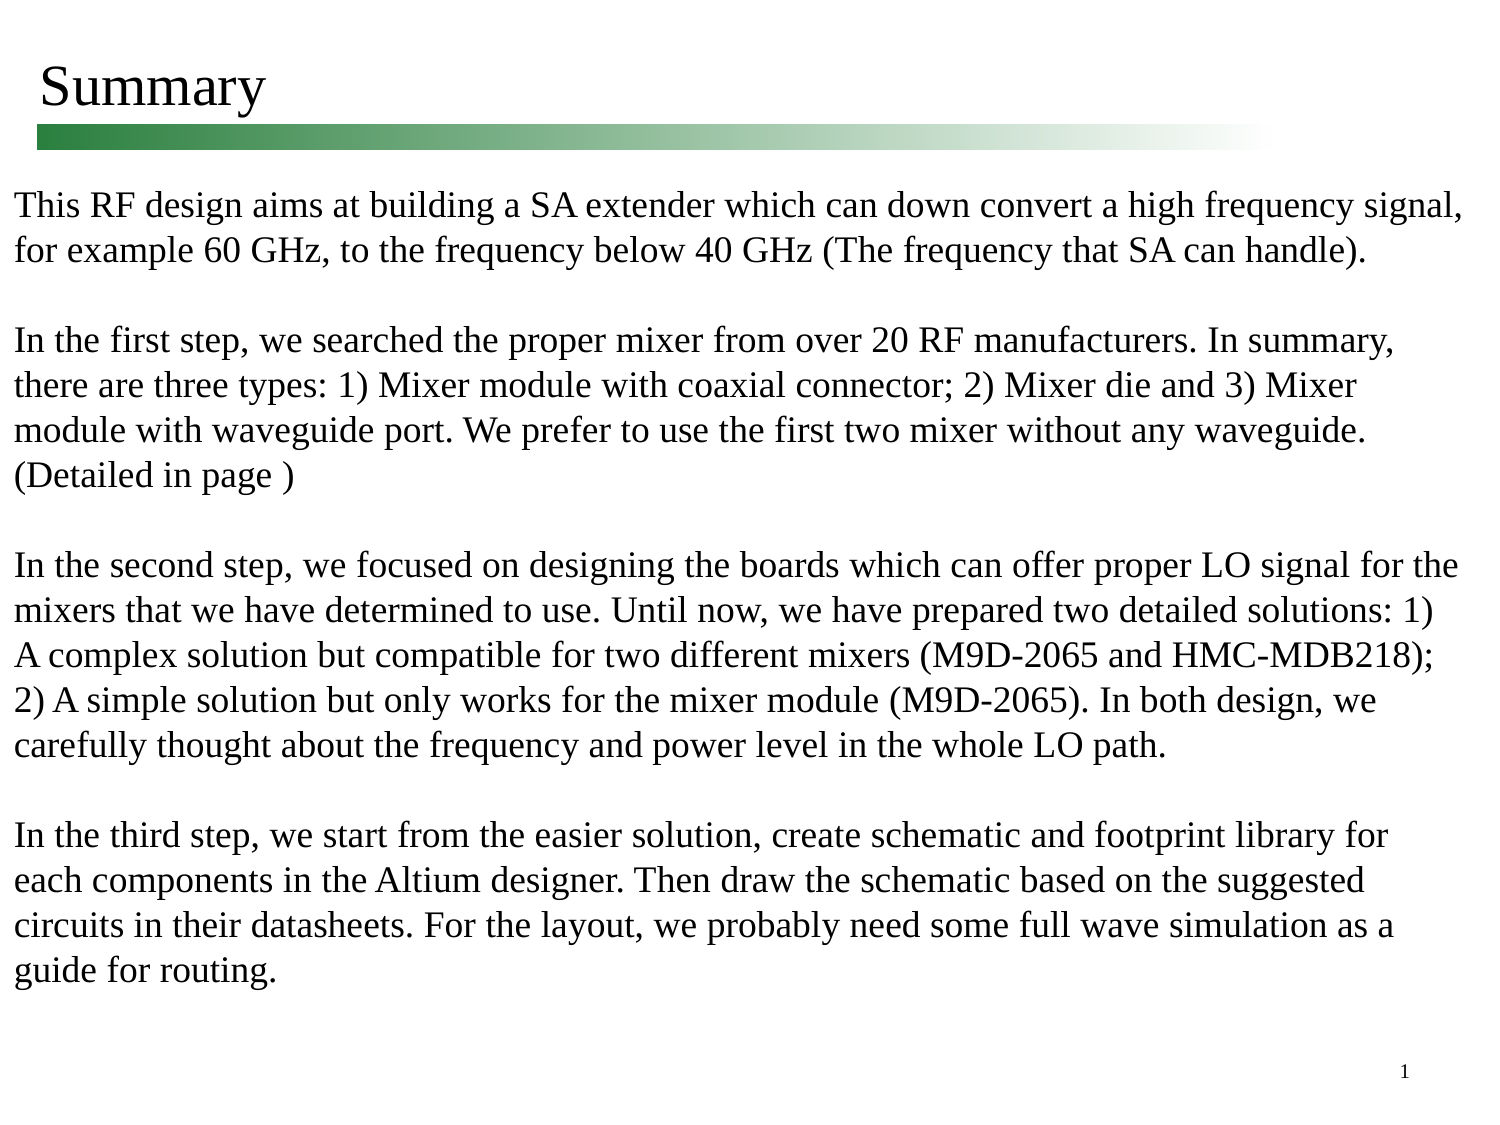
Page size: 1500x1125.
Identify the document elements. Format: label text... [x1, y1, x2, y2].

slide_number 1 [1074, 1049, 1426, 1113]
title Summary [24, 0, 1375, 125]
text_box This RF design aims at building a SA extender which can down convert a high frequency signal, for example 60 GHz, to the frequency below 40 GHz (The frequency that SA can handle). In the first step, we searched the proper mixer from over 20 RF manufacturers. In summary, there are three types: 1) Mixer module with coaxial connector; 2) Mixer die and 3) Mixer module with waveguide port. We prefer to use the first two mixer without any waveguide. (Detailed in page ) In the second step, we focused on designing the boards which can offer proper LO signal for the mixers that we have determined to use. Until now, we have prepared two detailed solutions: 1) A complex solution but compatible for two different mixers (M9D-2065 and HMC-MDB218); 2) A simple solution but only works for the mixer module (M9D-2065). In both design, we carefully thought about the frequency and power level in the whole LO path. In the third step, we start from the easier solution, create schematic and footprint library for each components in the Altium designer. Then draw the schematic based on the suggested circuits in their datasheets. For the layout, we probably need some full wave simulation as a guide for routing. [0, 172, 1483, 998]
